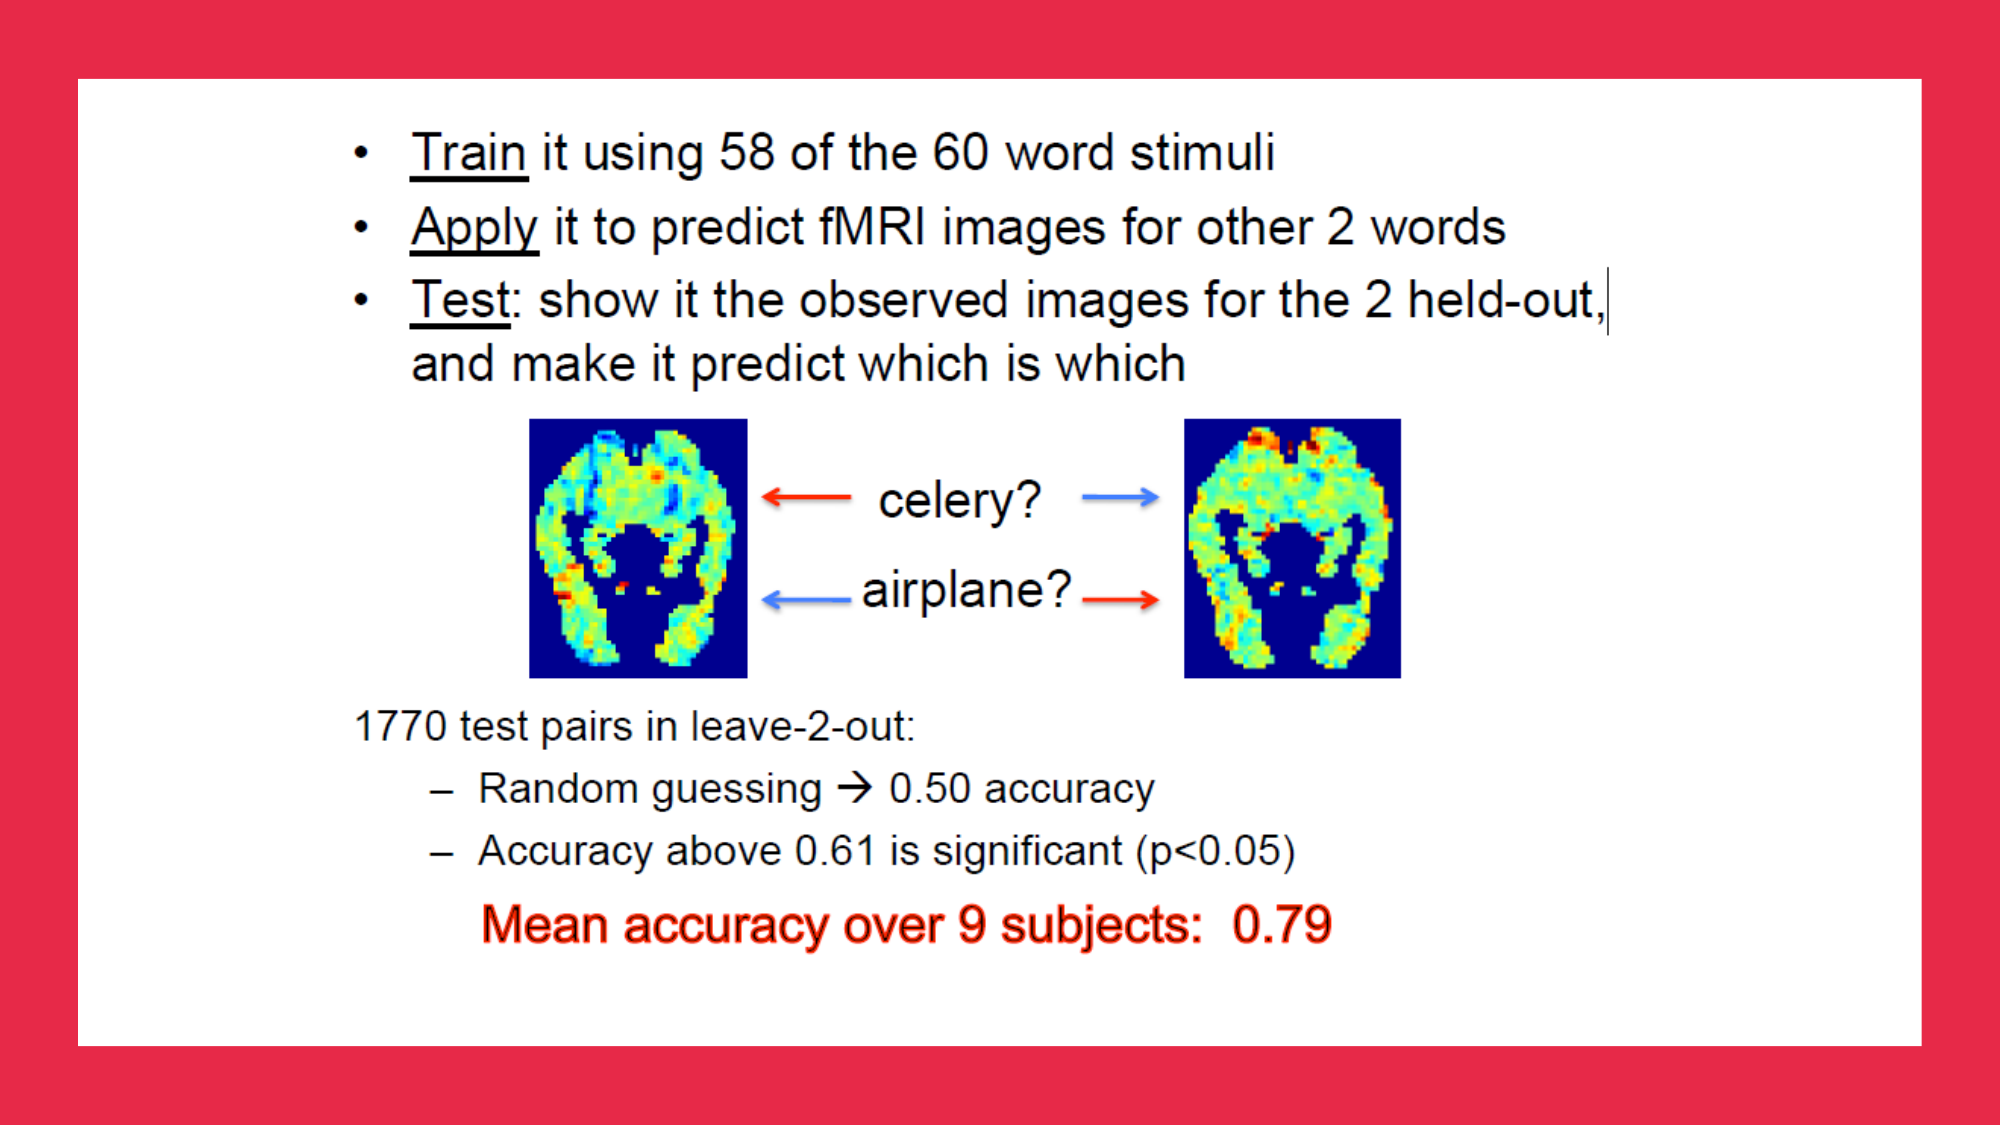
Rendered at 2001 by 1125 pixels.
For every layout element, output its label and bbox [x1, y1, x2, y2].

picture [296, 104, 1704, 1020]
text_box [0, 0, 2000, 1125]
text_box [76, 77, 1924, 1048]
